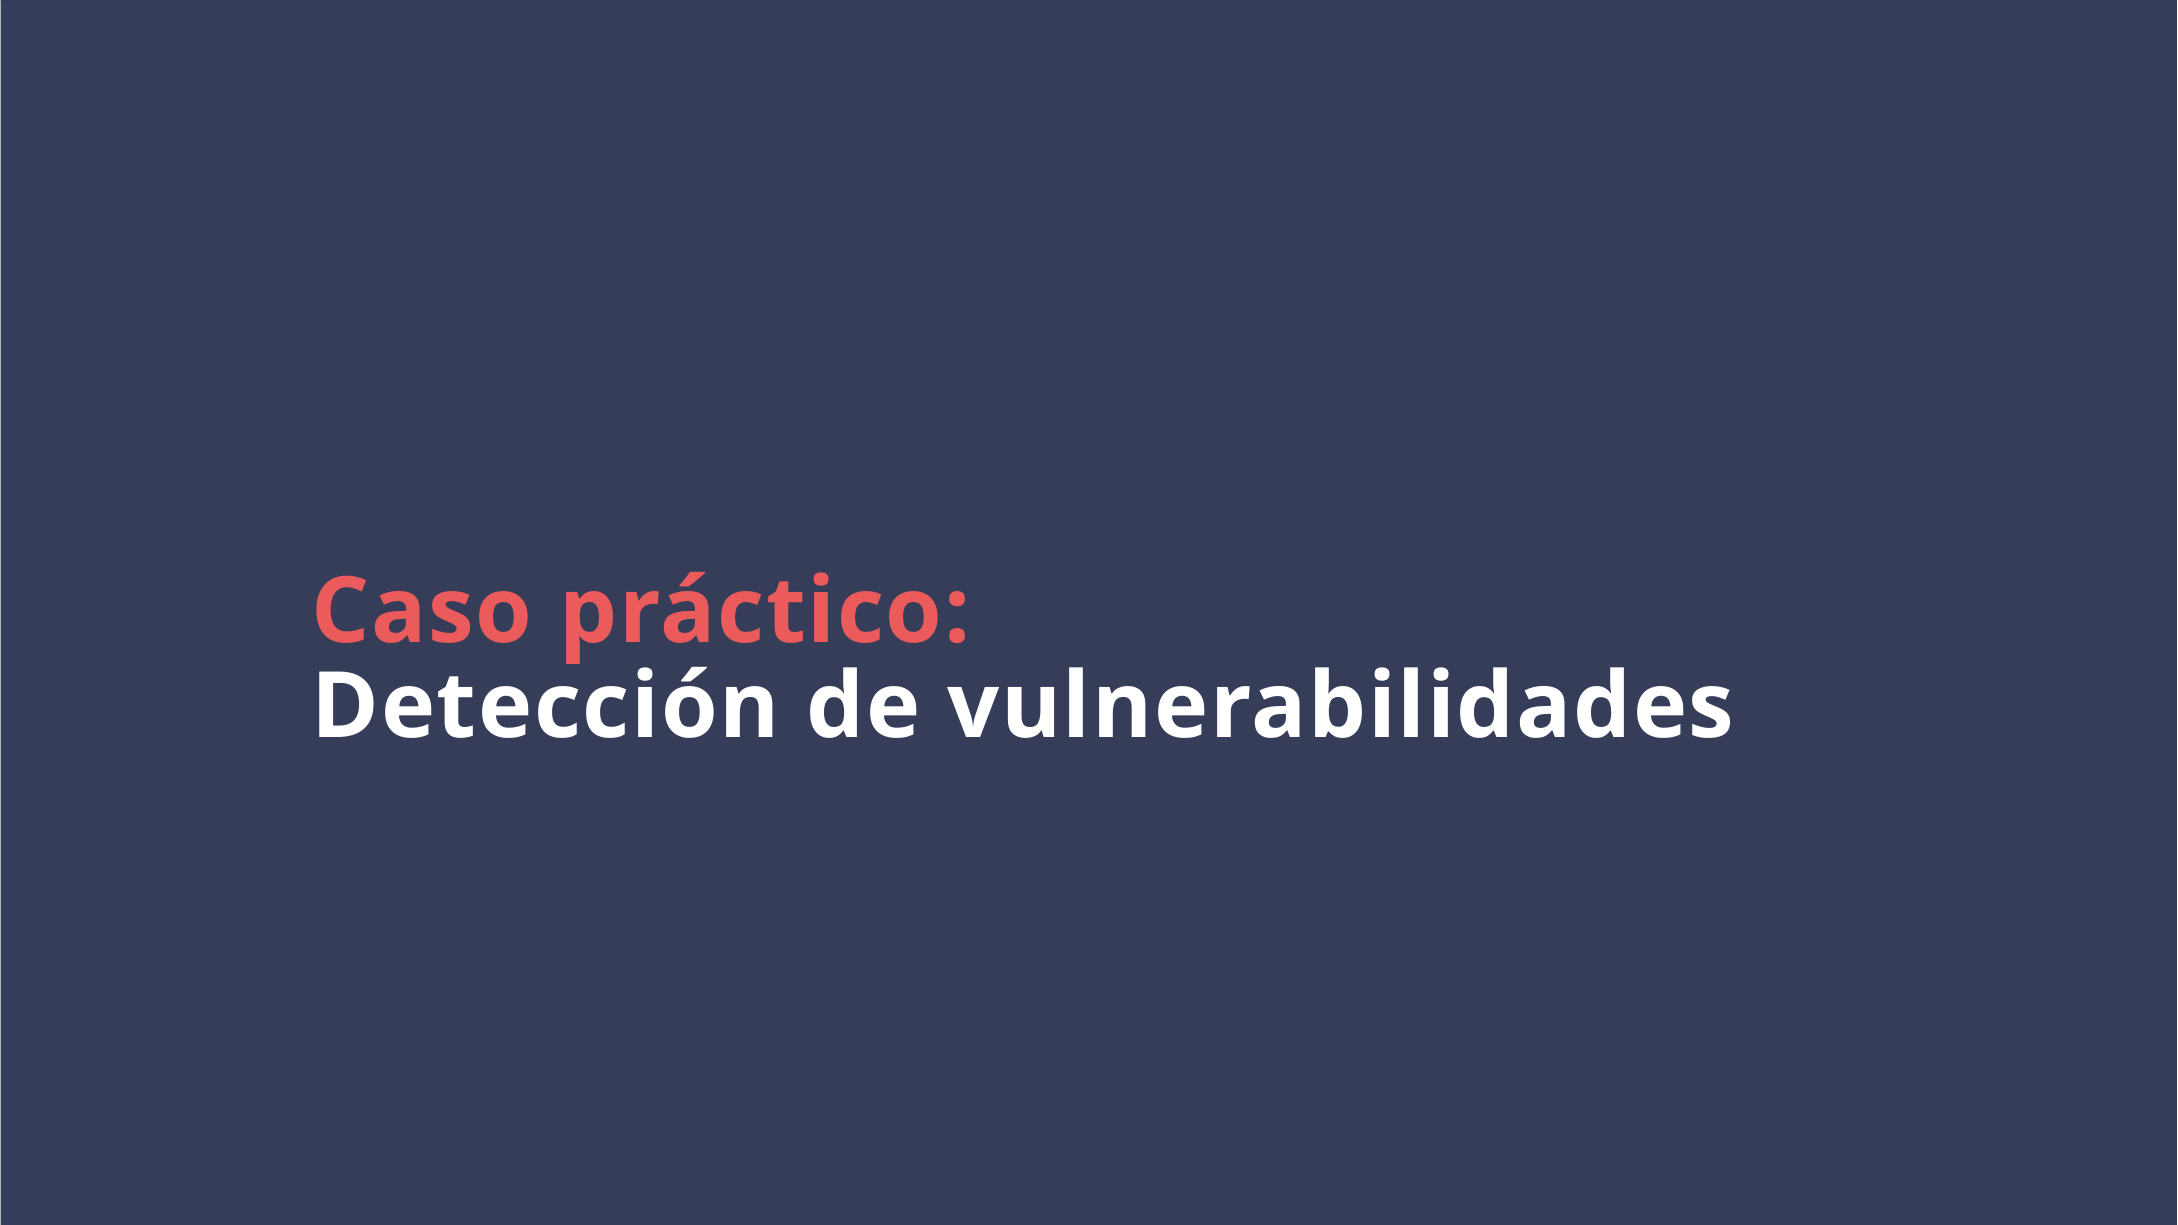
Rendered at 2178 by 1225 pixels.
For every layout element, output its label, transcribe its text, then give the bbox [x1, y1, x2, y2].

text_box Caso práctico: Detección de vulnerabilidades [311, 565, 2099, 757]
text_box [0, 0, 2177, 1225]
